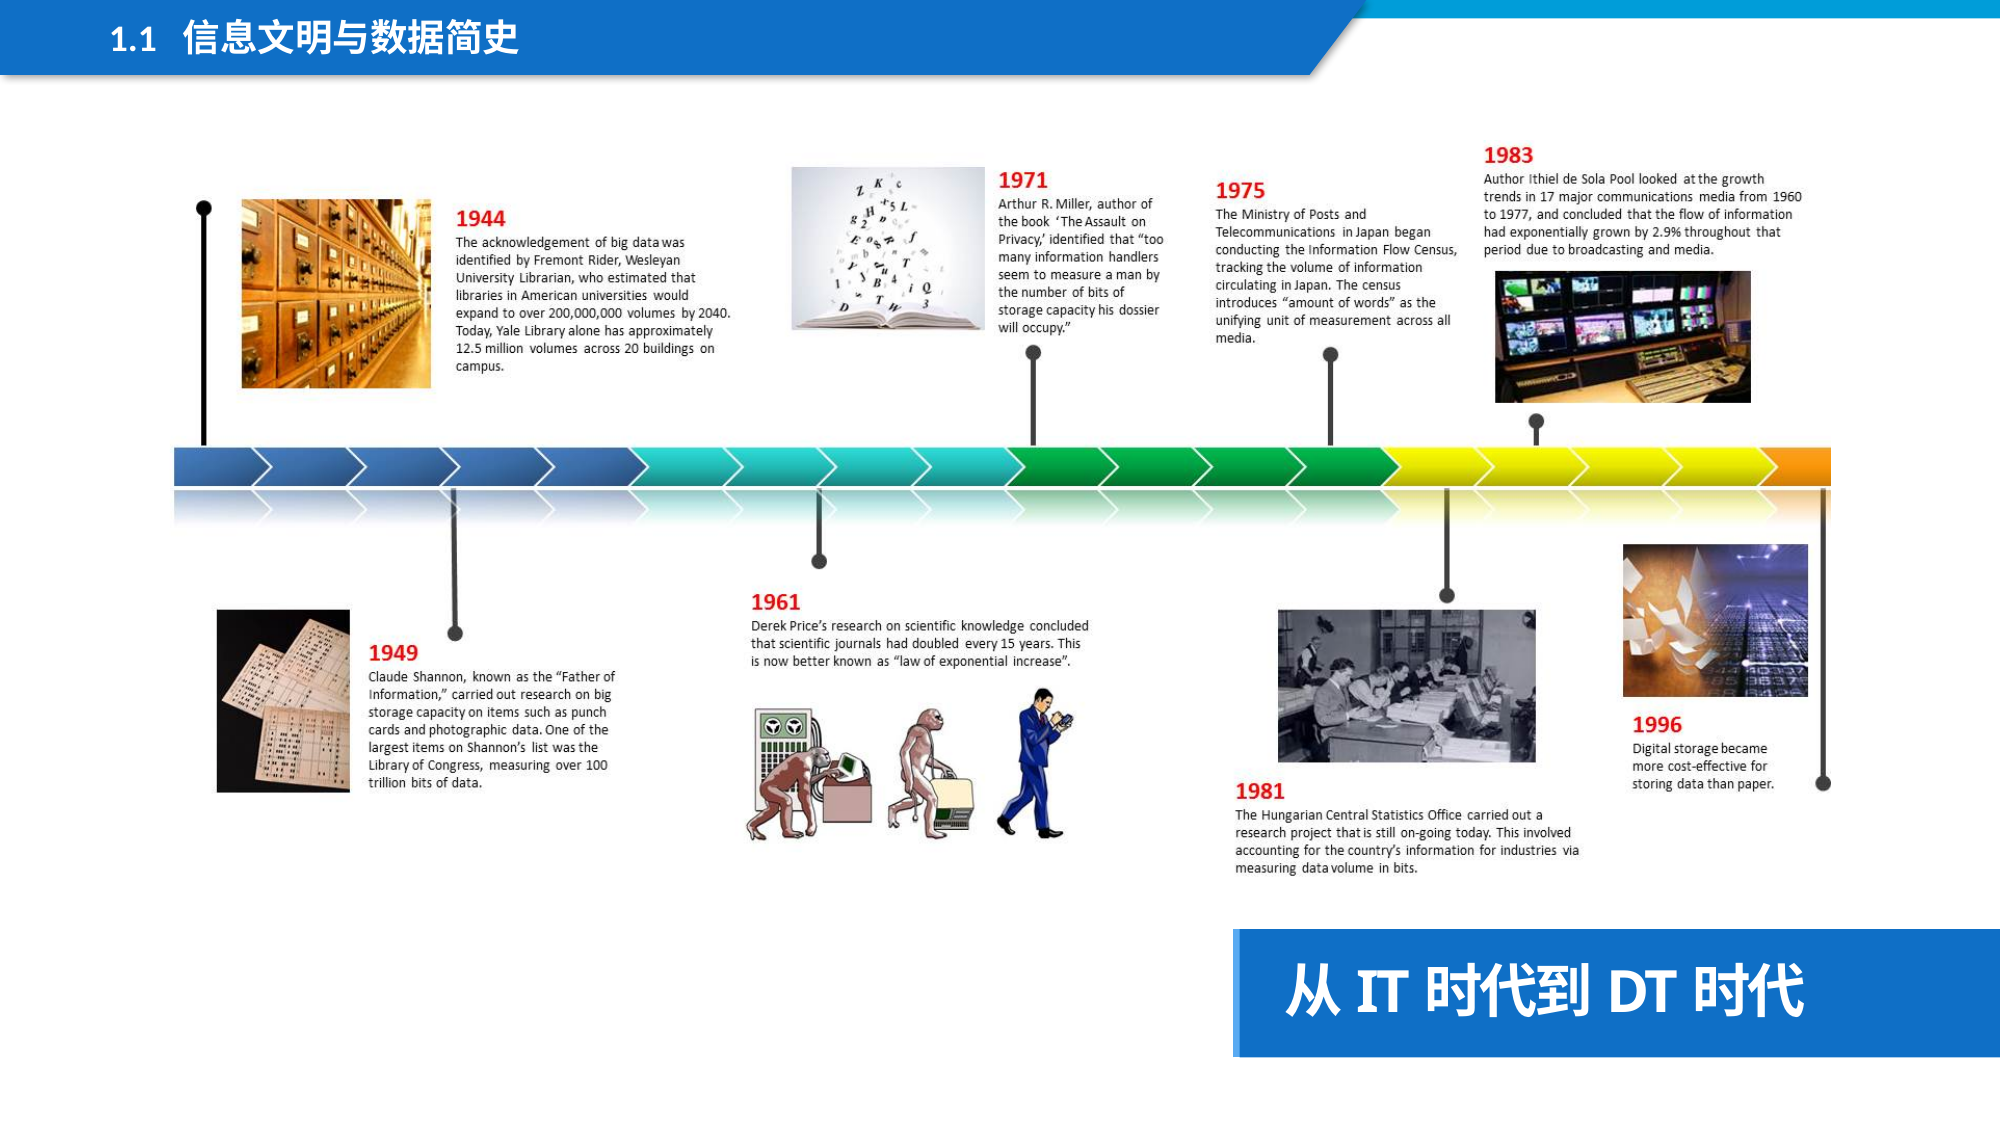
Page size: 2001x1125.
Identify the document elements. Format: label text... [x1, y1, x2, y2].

list 1.1 信息文明与数据简史 [93, 11, 1138, 68]
list 从IT时代到DT时代 [1239, 929, 2000, 1058]
picture [169, 140, 1831, 883]
